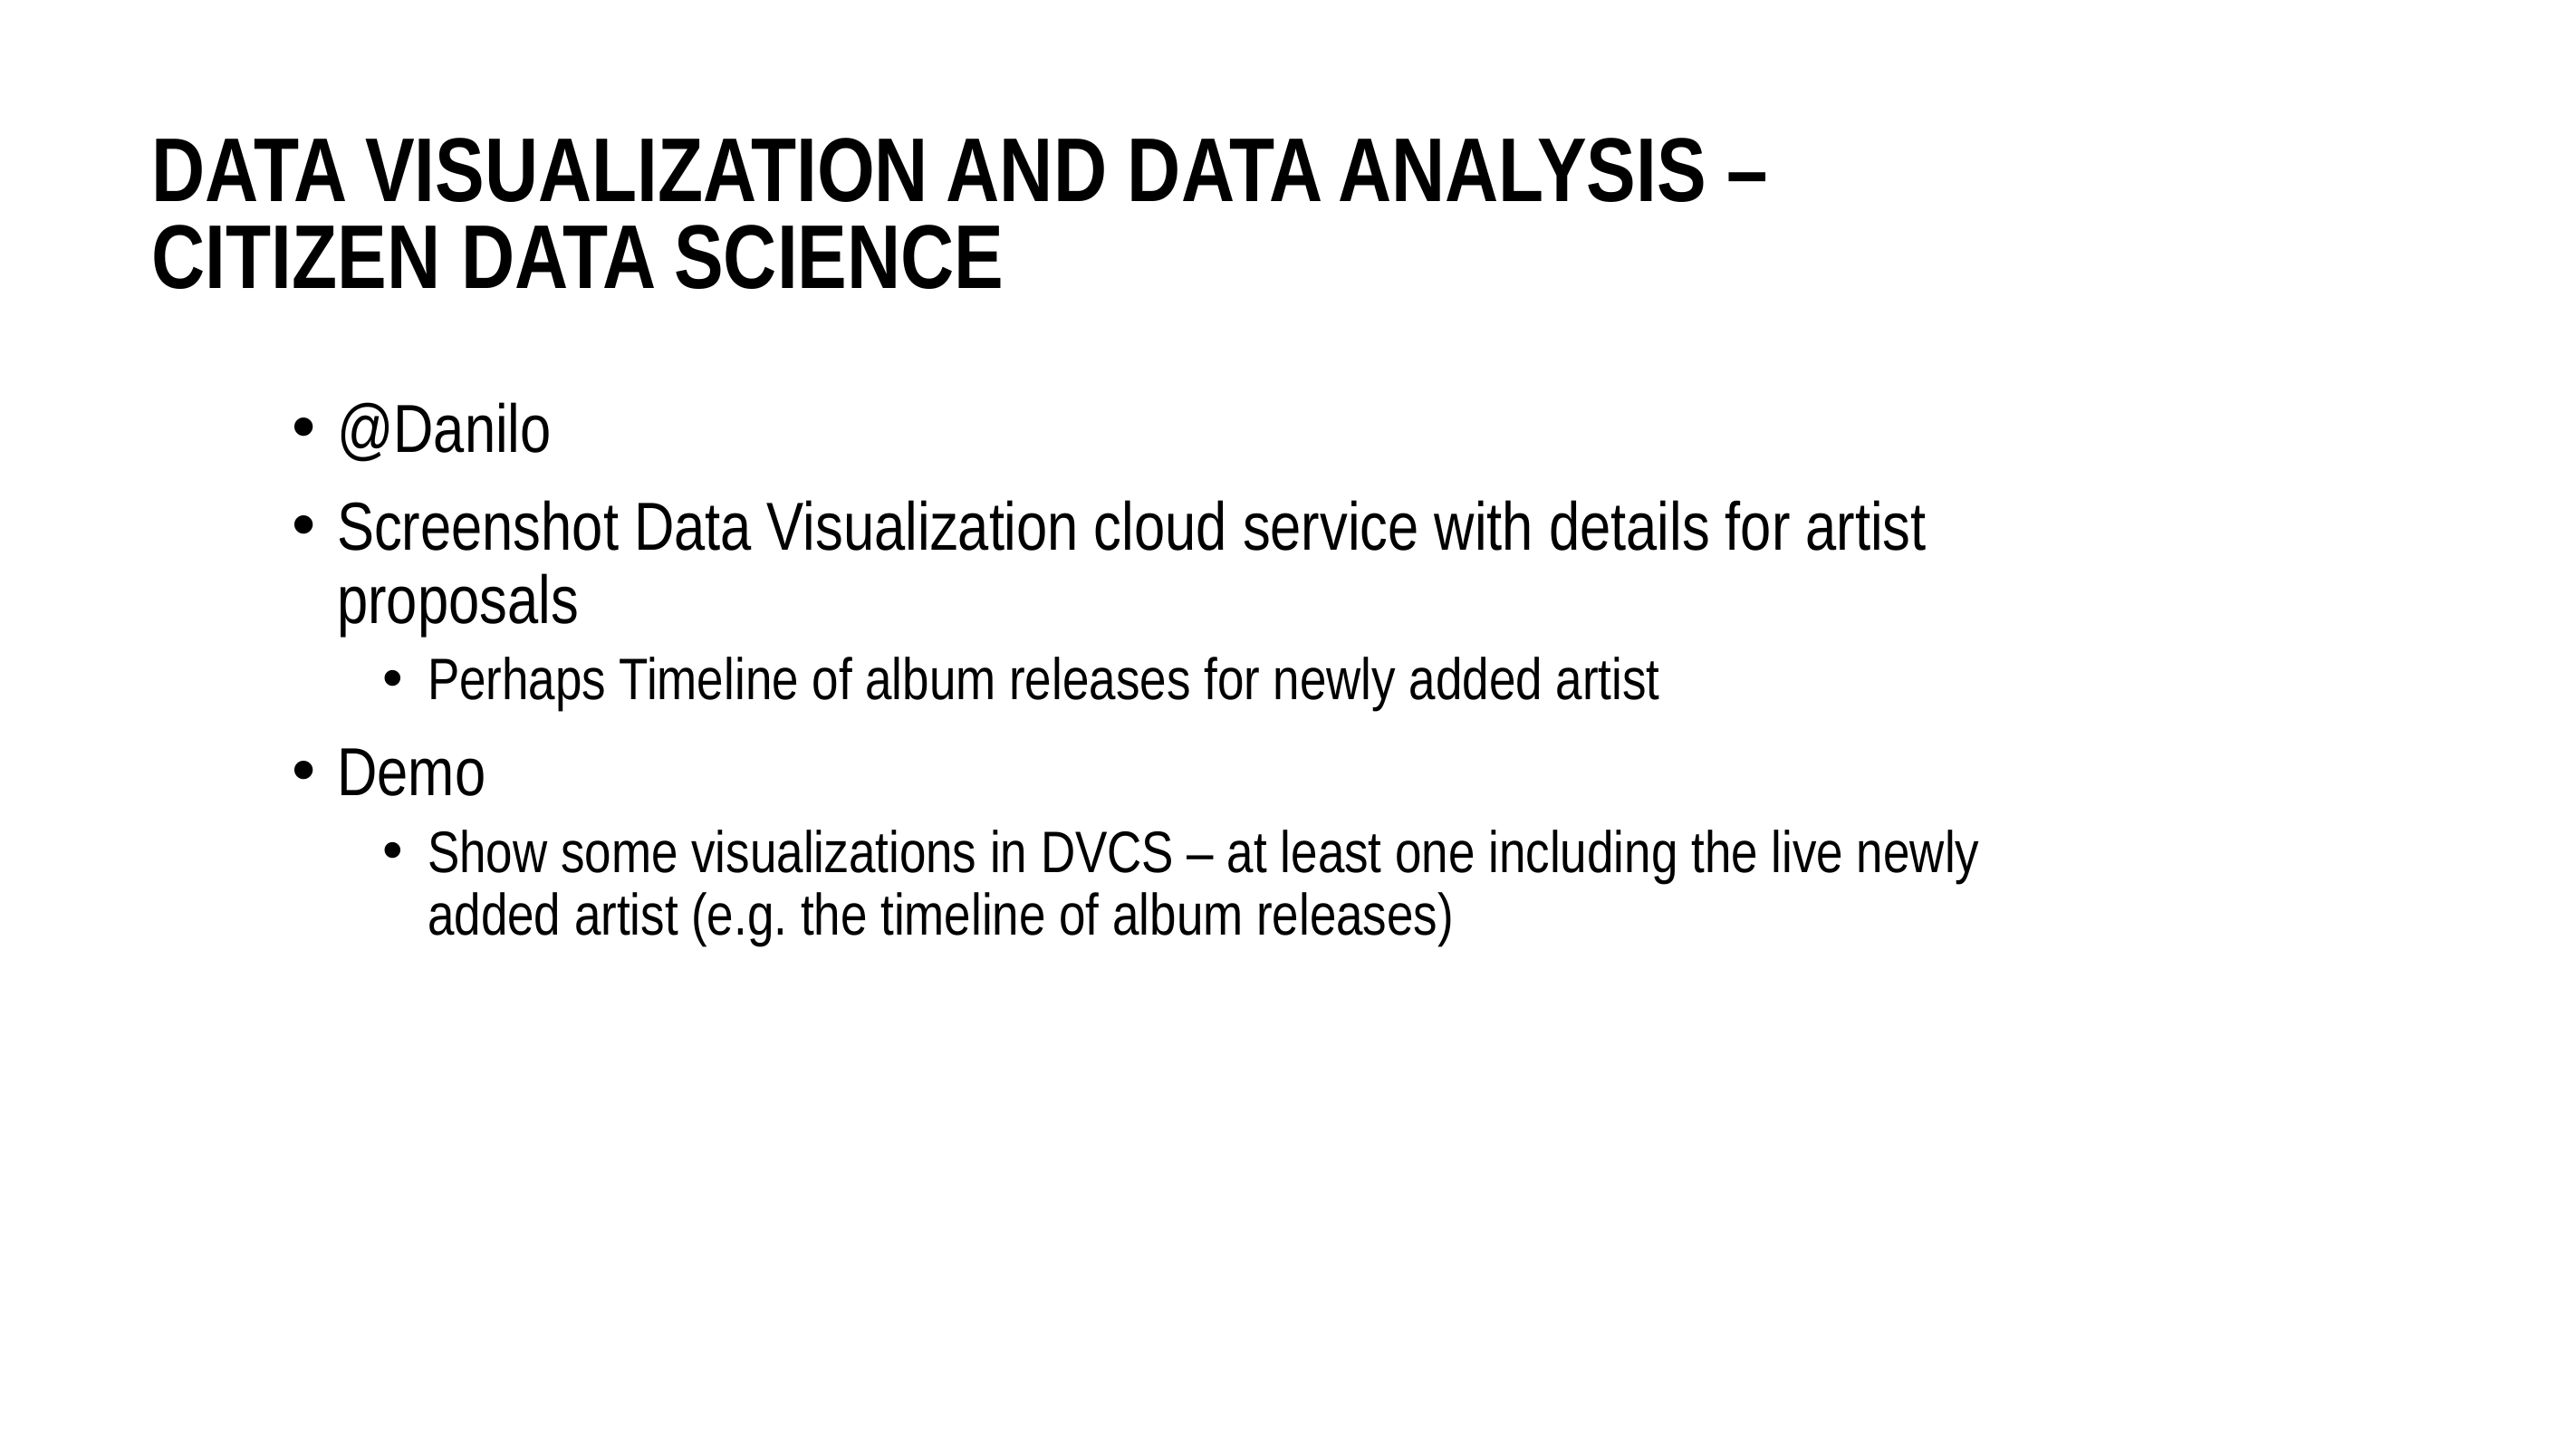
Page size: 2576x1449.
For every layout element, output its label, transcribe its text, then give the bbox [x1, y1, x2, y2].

title Data visualization and data analysis – citizen data science [144, 124, 2061, 326]
list @Danilo Screenshot Data Visualization cloud service with details for artist proposals Perhaps Timeline of album releases for newly added artist Demo Show some visualizations in DVCS – at least one including the live newly added artist (e.g. the timeline of album releases) [284, 386, 2061, 1239]
